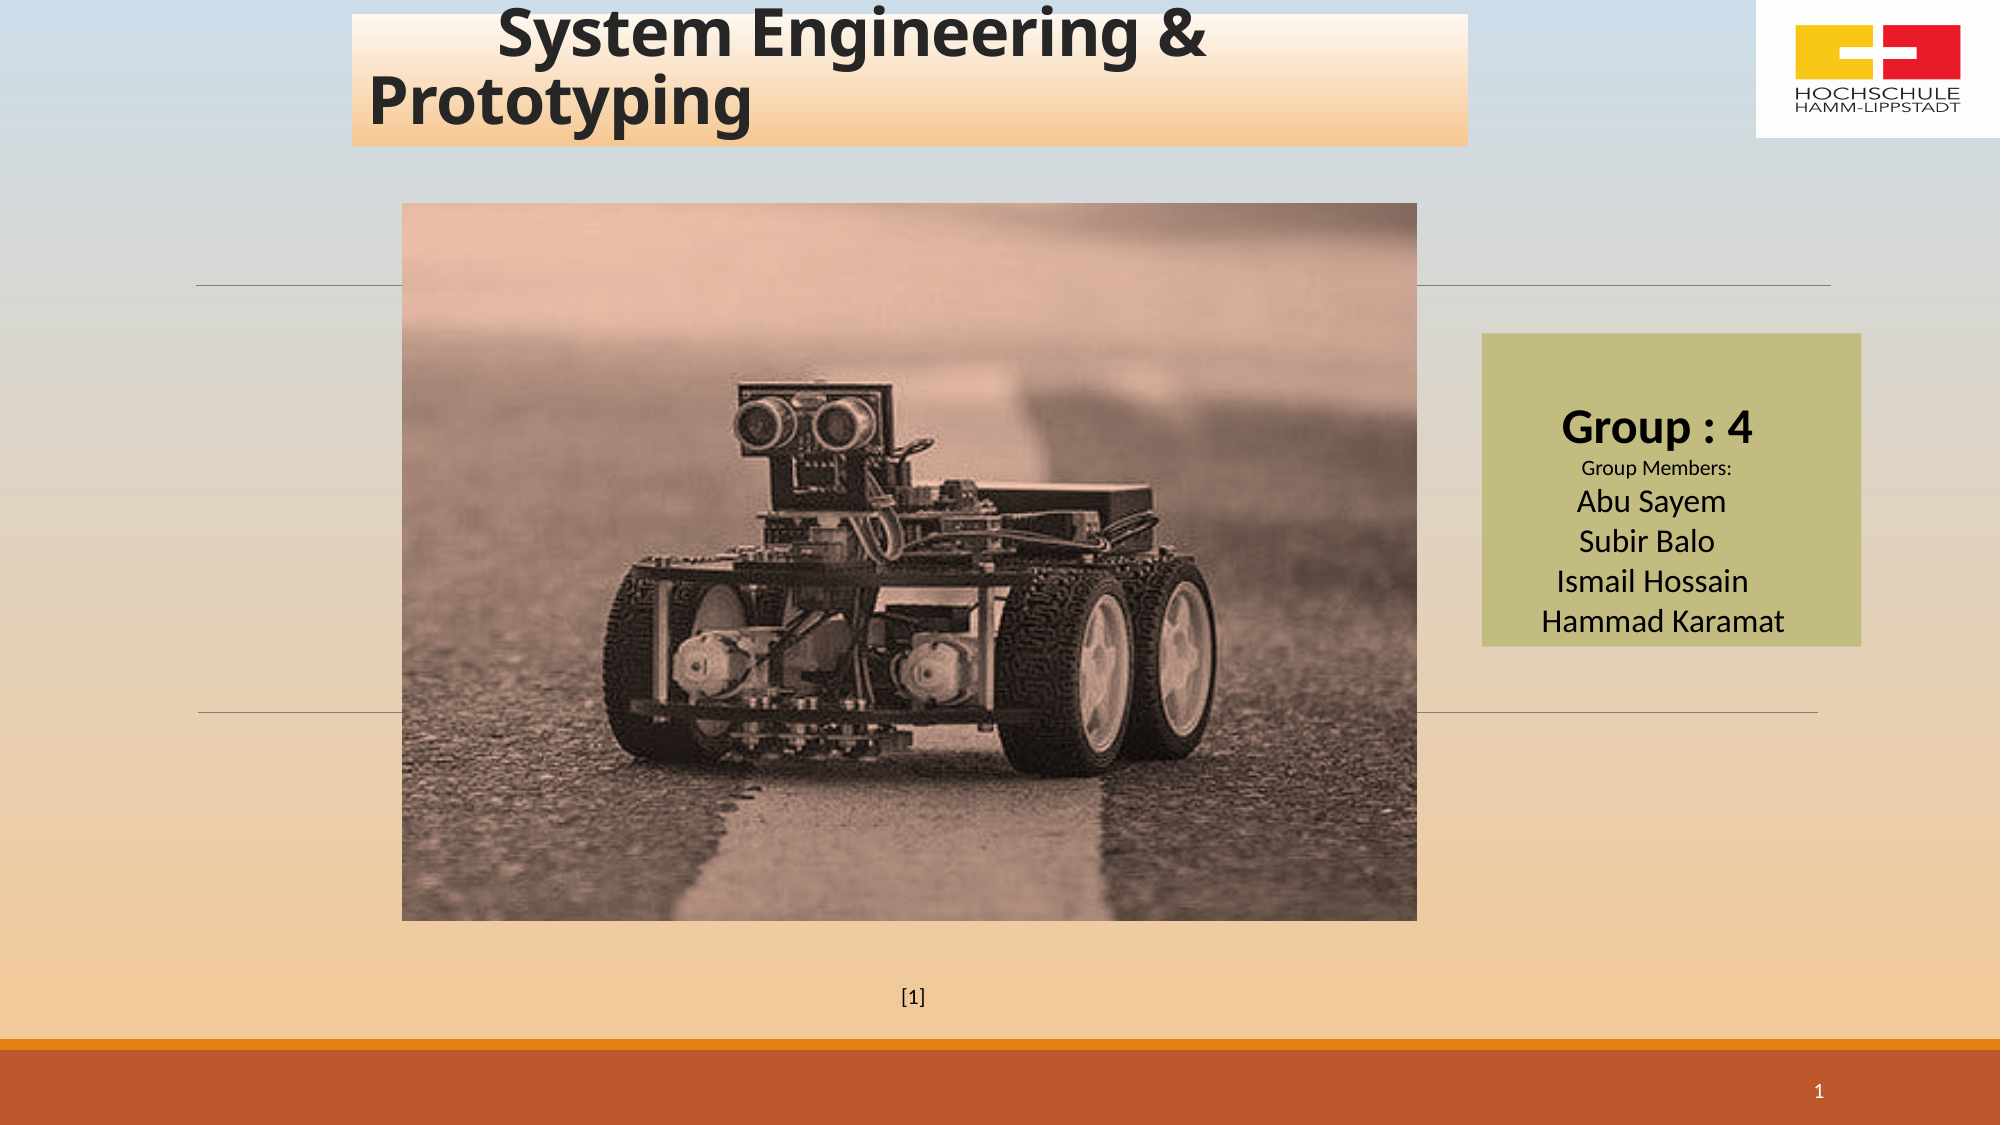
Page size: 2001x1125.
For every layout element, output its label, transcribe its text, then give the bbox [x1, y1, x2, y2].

picture [1756, 0, 2000, 138]
text_box [1] [886, 974, 965, 1016]
picture [402, 203, 1418, 922]
text_box Group : 4 Group Members: Abu Sayem Subir Balo Ismail Hossain Hammad Karamat [1481, 333, 1862, 647]
slide_number 1 [1624, 1059, 1840, 1120]
title System Engineering & Prototyping [352, 14, 1468, 146]
